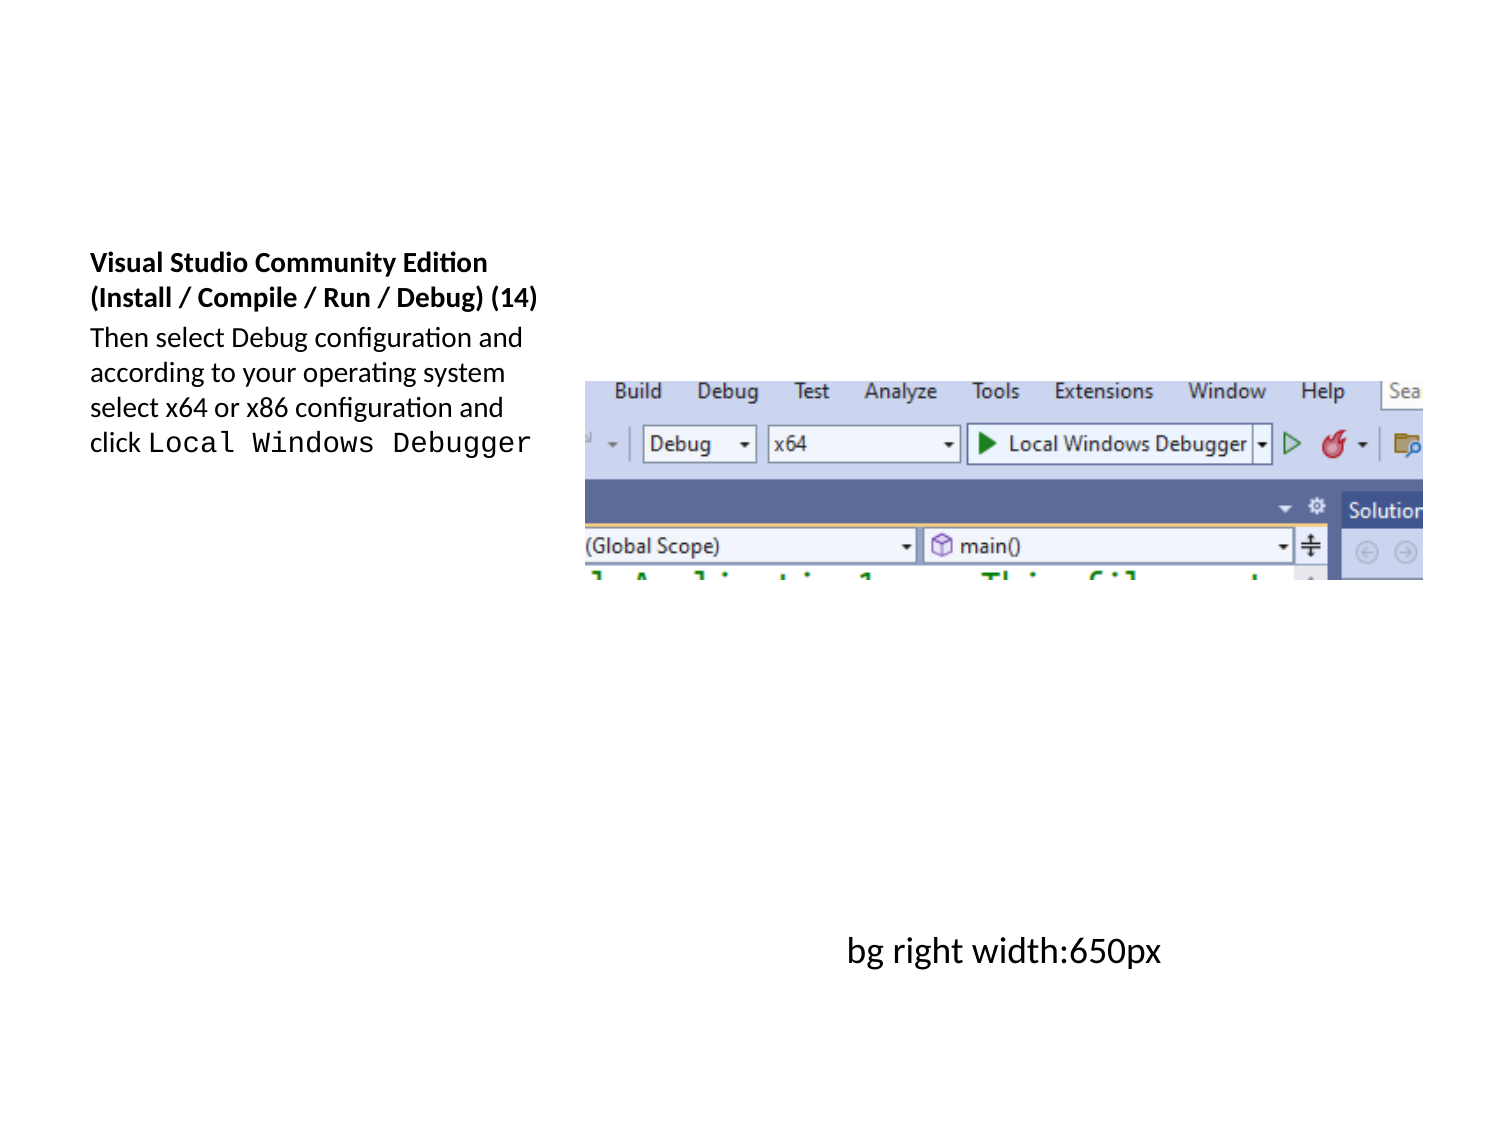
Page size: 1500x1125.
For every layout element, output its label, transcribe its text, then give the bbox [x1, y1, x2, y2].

list Visual Studio Community Edition (Install / Compile / Run / Debug) (14) Then select Debug configuration and according to your operating system select x64 or x86 configuration and click Local Windows Debugger [75, 235, 569, 1005]
picture [585, 380, 1424, 580]
text_box bg right width:650px [585, 918, 1423, 1003]
